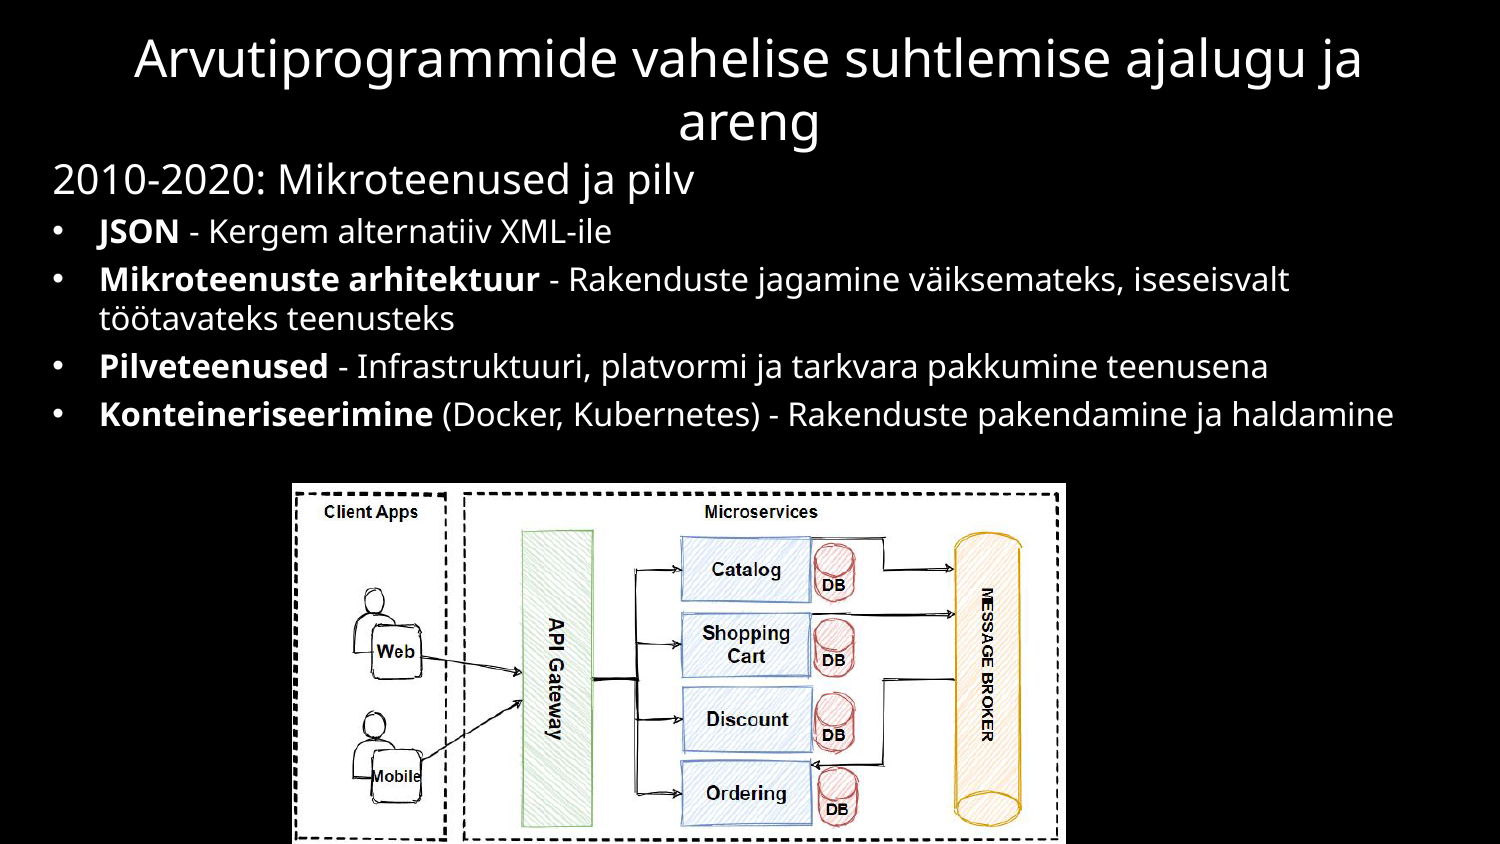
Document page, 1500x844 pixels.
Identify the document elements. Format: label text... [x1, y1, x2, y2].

picture [292, 482, 1066, 844]
list 2010-2020: Mikroteenused ja pilv JSON - Kergem alternatiiv XML-ile Mikroteenuste arhitektuur - Rakenduste jagamine väiksemateks, iseseisvalt töötavateks teenusteks Pilveteenused - Infrastruktuuri, platvormi ja tarkvara pakkumine teenusena Konteineriseerimine (Docker, Kubernetes) - Rakenduste pakendamine ja haldamine [44, 144, 1479, 551]
title Arvutiprogrammide vahelise suhtlemise ajalugu ja areng [74, 17, 1426, 144]
